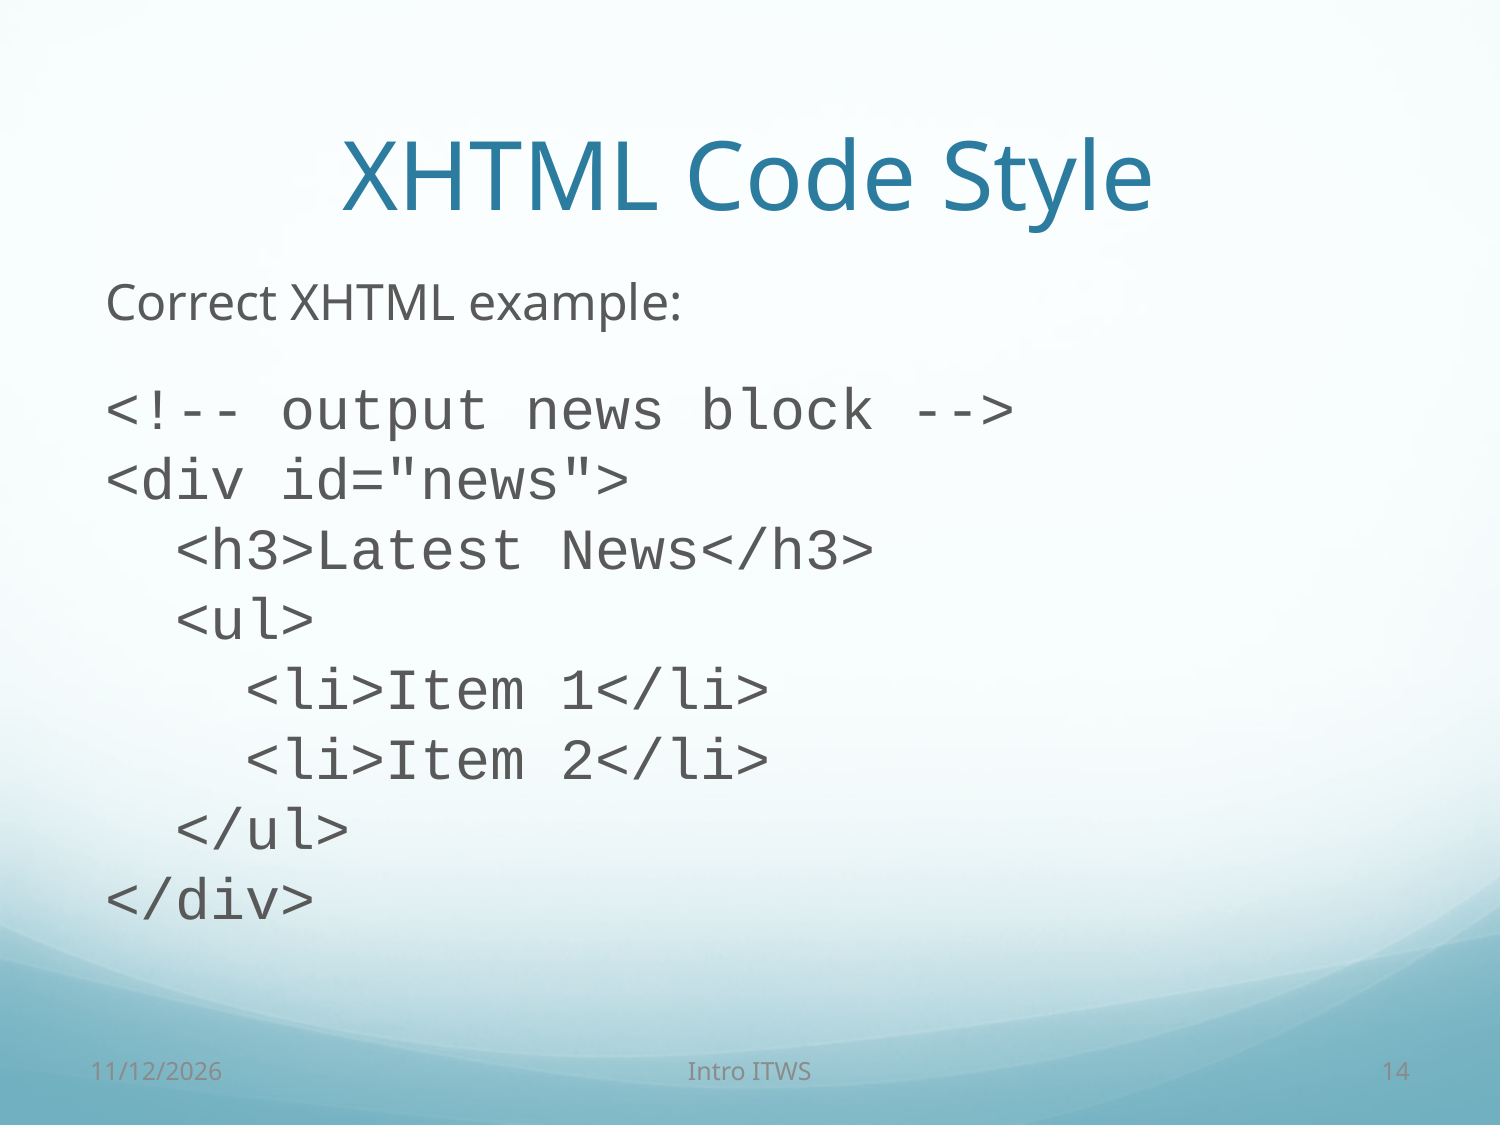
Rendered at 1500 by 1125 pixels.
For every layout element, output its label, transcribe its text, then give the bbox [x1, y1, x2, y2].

footer Intro ITWS [512, 1042, 988, 1103]
title XHTML Code Style [89, 17, 1410, 238]
slide_number 14 [1074, 1042, 1425, 1103]
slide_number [75, 1042, 425, 1103]
list Correct XHTML example: <!-- output news block --> <div id="news"> <h3>Latest News</h3> <ul> <li>Item 1</li> <li>Item 2</li> </ul> </div> [89, 262, 1410, 976]
